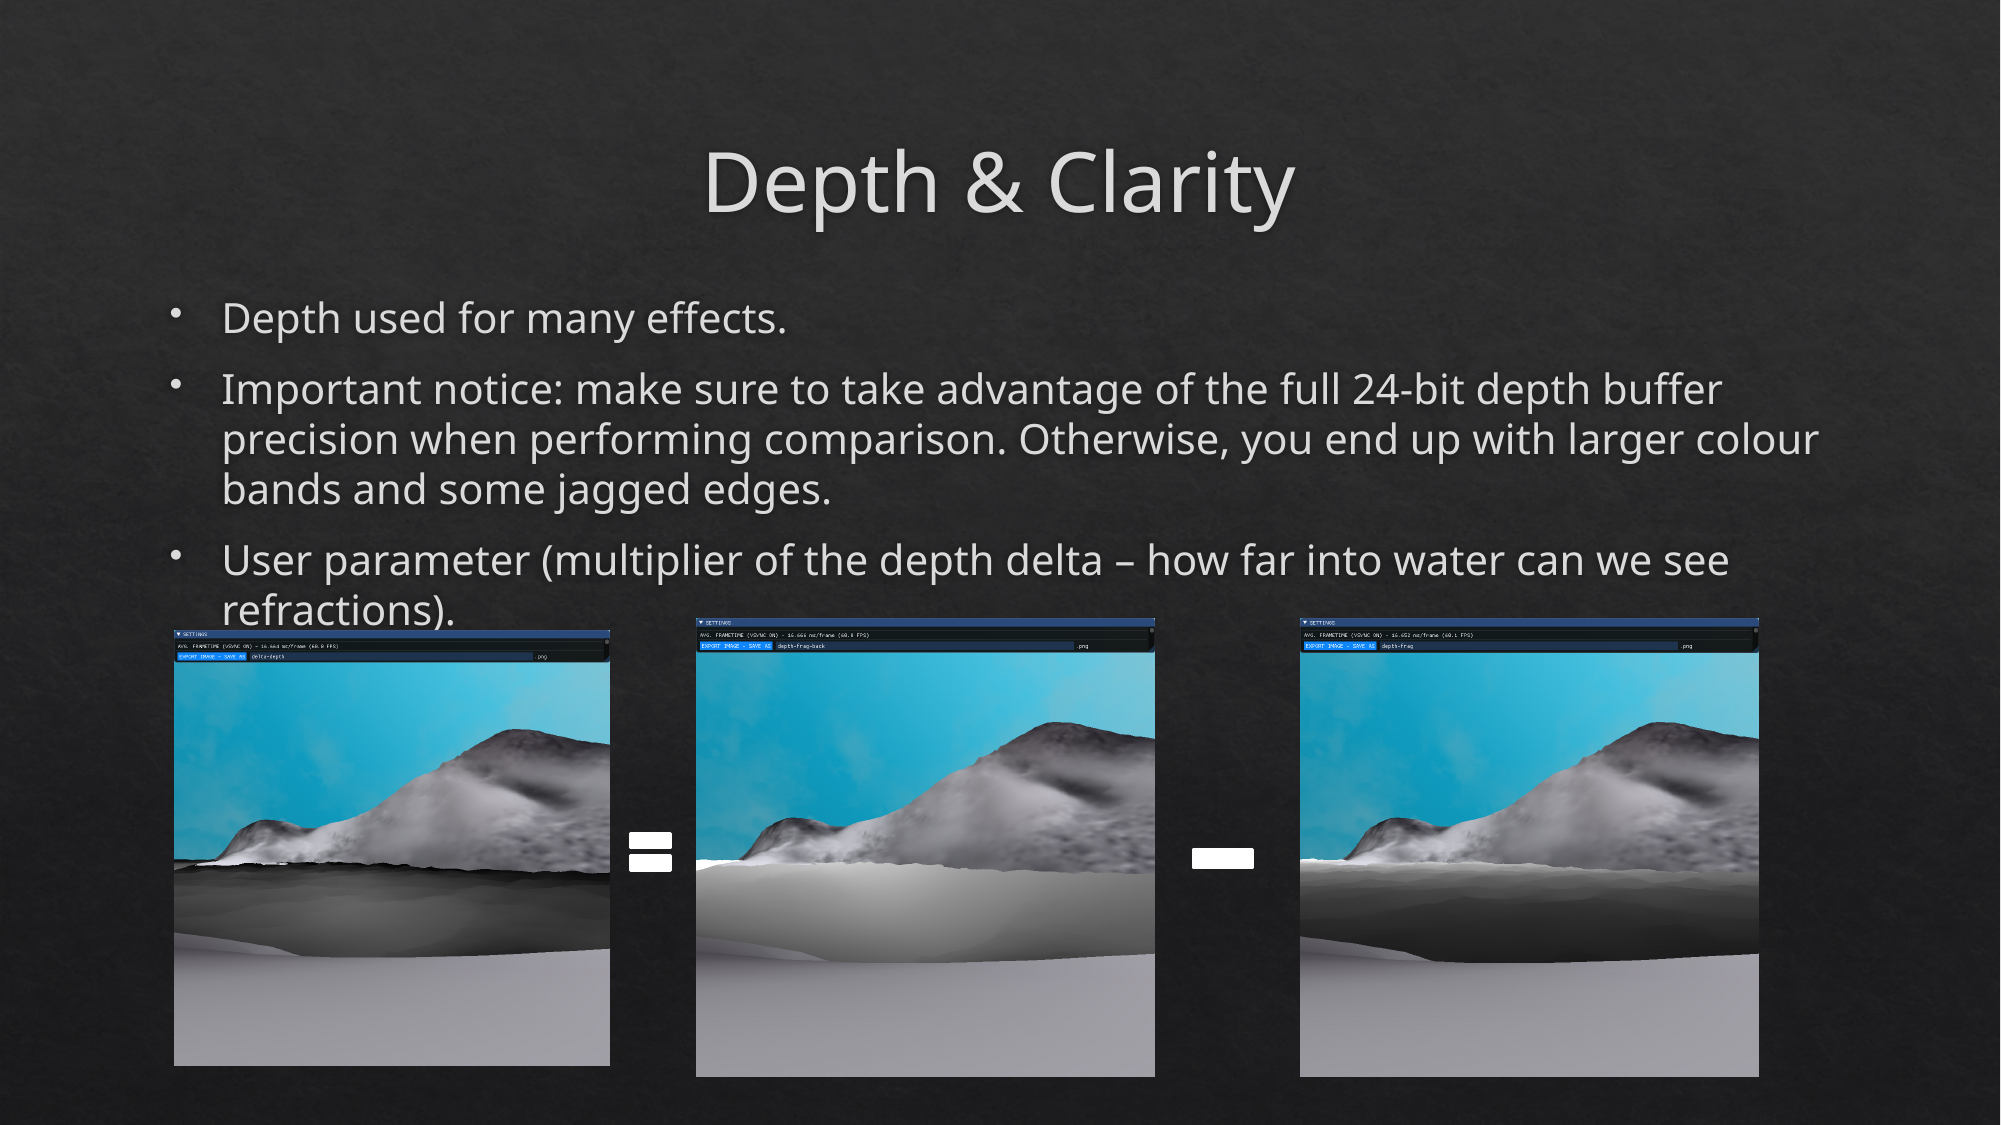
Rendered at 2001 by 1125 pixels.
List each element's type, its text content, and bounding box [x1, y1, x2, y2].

text_box [629, 854, 672, 872]
picture [1300, 618, 1759, 1077]
picture [695, 618, 1155, 1077]
picture [173, 630, 610, 1066]
list Depth used for many effects. Important notice: make sure to take advantage of the full 24-bit depth buffer precision when performing comparison. Otherwise, you end up with larger colour bands and some jagged edges. User parameter (multiplier of the depth delta – how far into water can we see refractions). [149, 284, 1849, 950]
title Depth & Clarity [149, 99, 1849, 260]
text_box [1192, 848, 1254, 869]
text_box [629, 832, 672, 849]
